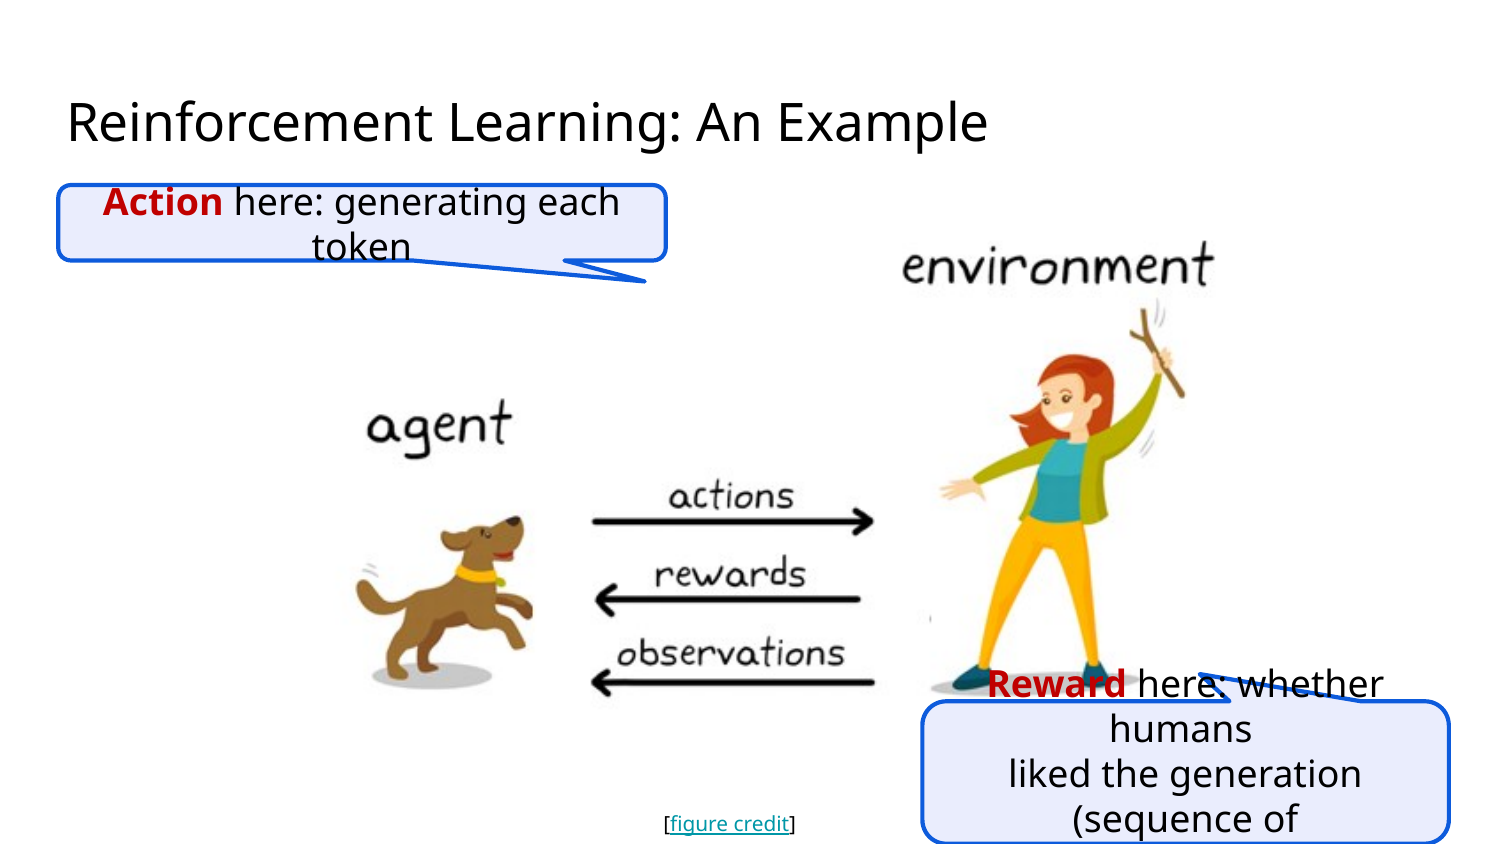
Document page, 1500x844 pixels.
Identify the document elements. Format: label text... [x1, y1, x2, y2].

title Reinforcement Learning: An Example [51, 72, 1449, 167]
picture [308, 227, 1270, 711]
text_box Action here: generating each token [56, 182, 668, 263]
text_box Reward here: whether humans liked the generation (sequence of actions=tokens) [920, 684, 1451, 844]
text_box [figure credit] [354, 803, 934, 844]
